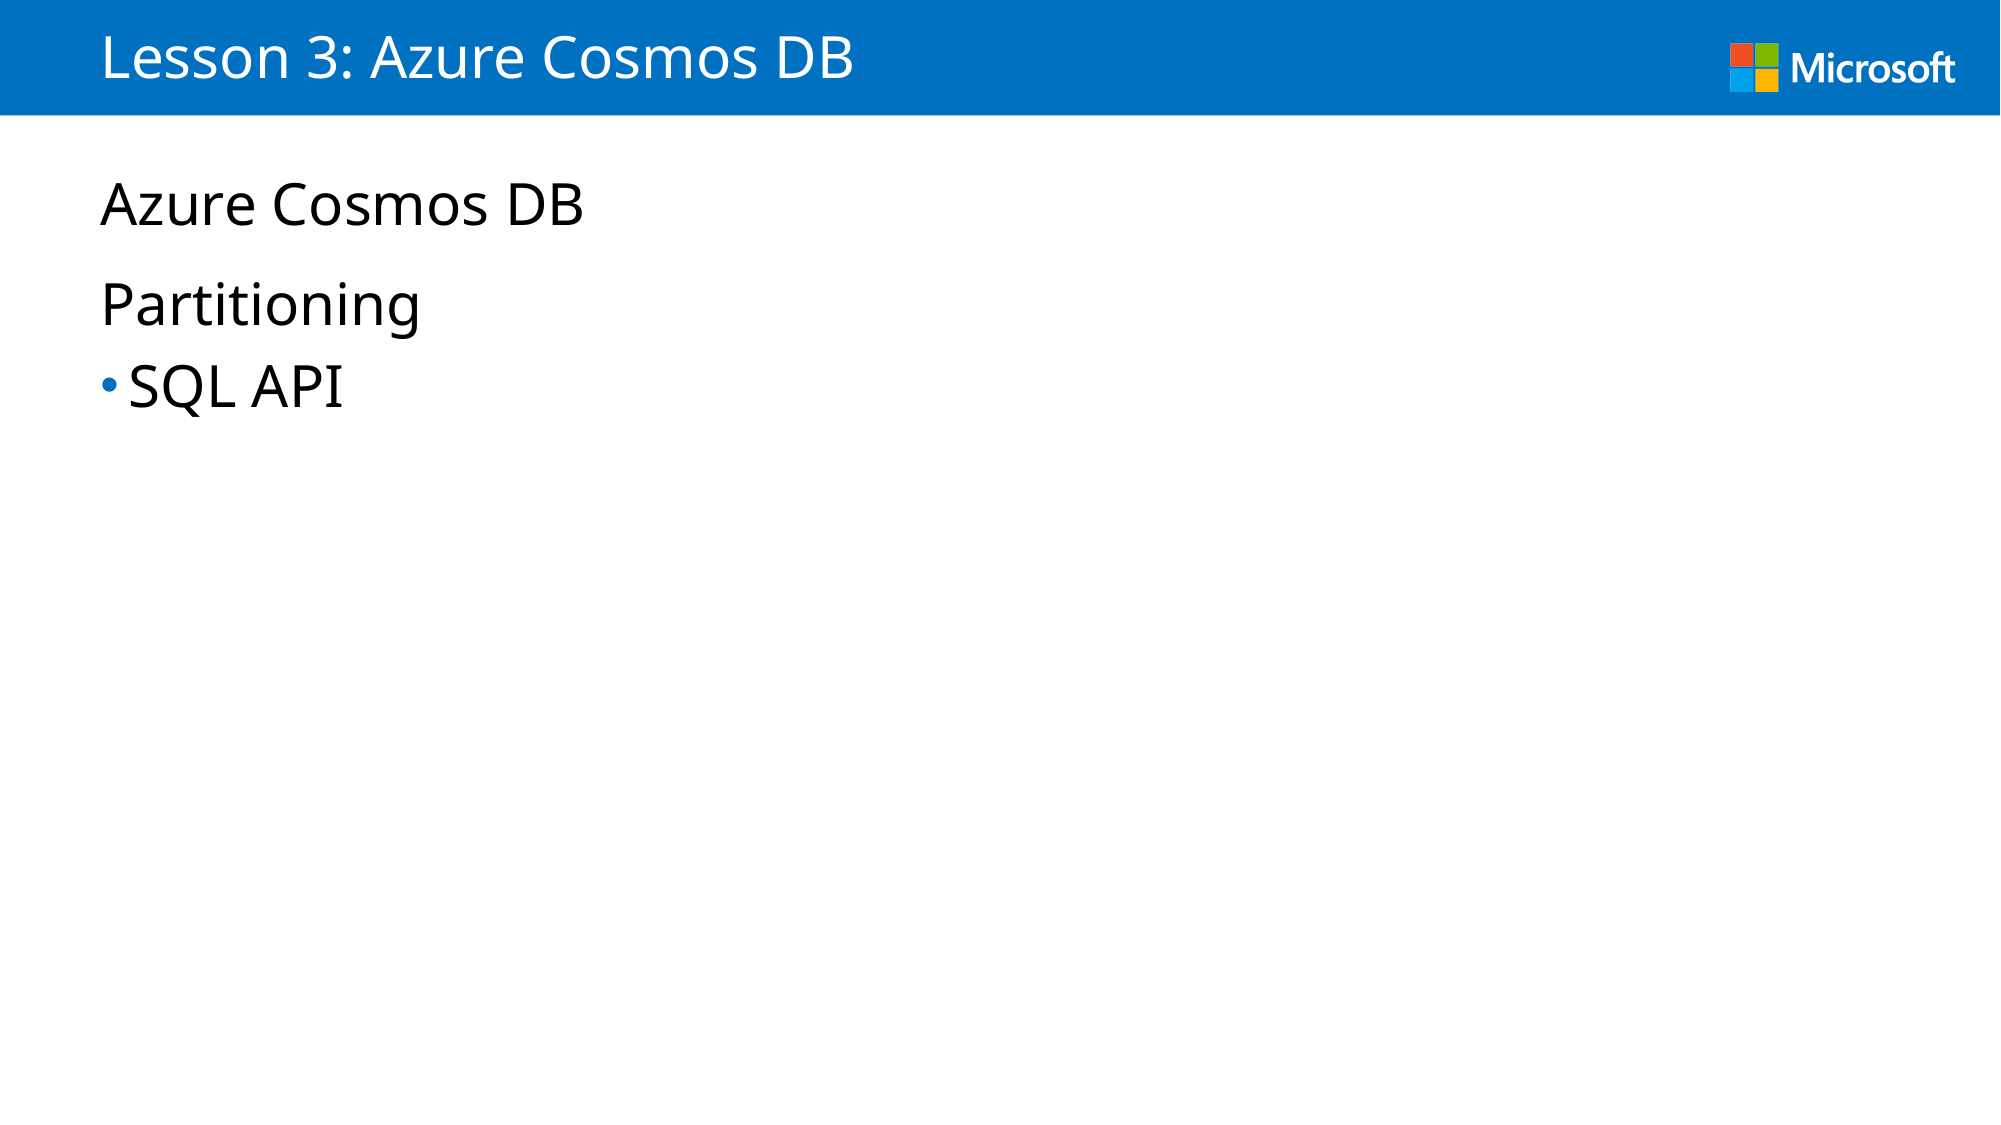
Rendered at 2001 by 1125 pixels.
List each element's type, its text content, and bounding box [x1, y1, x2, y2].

title Lesson 3: Azure Cosmos DB [100, 0, 1802, 122]
picture [1802, 14, 1986, 121]
list Azure Cosmos DB Partitioning SQL API [100, 167, 1877, 1013]
